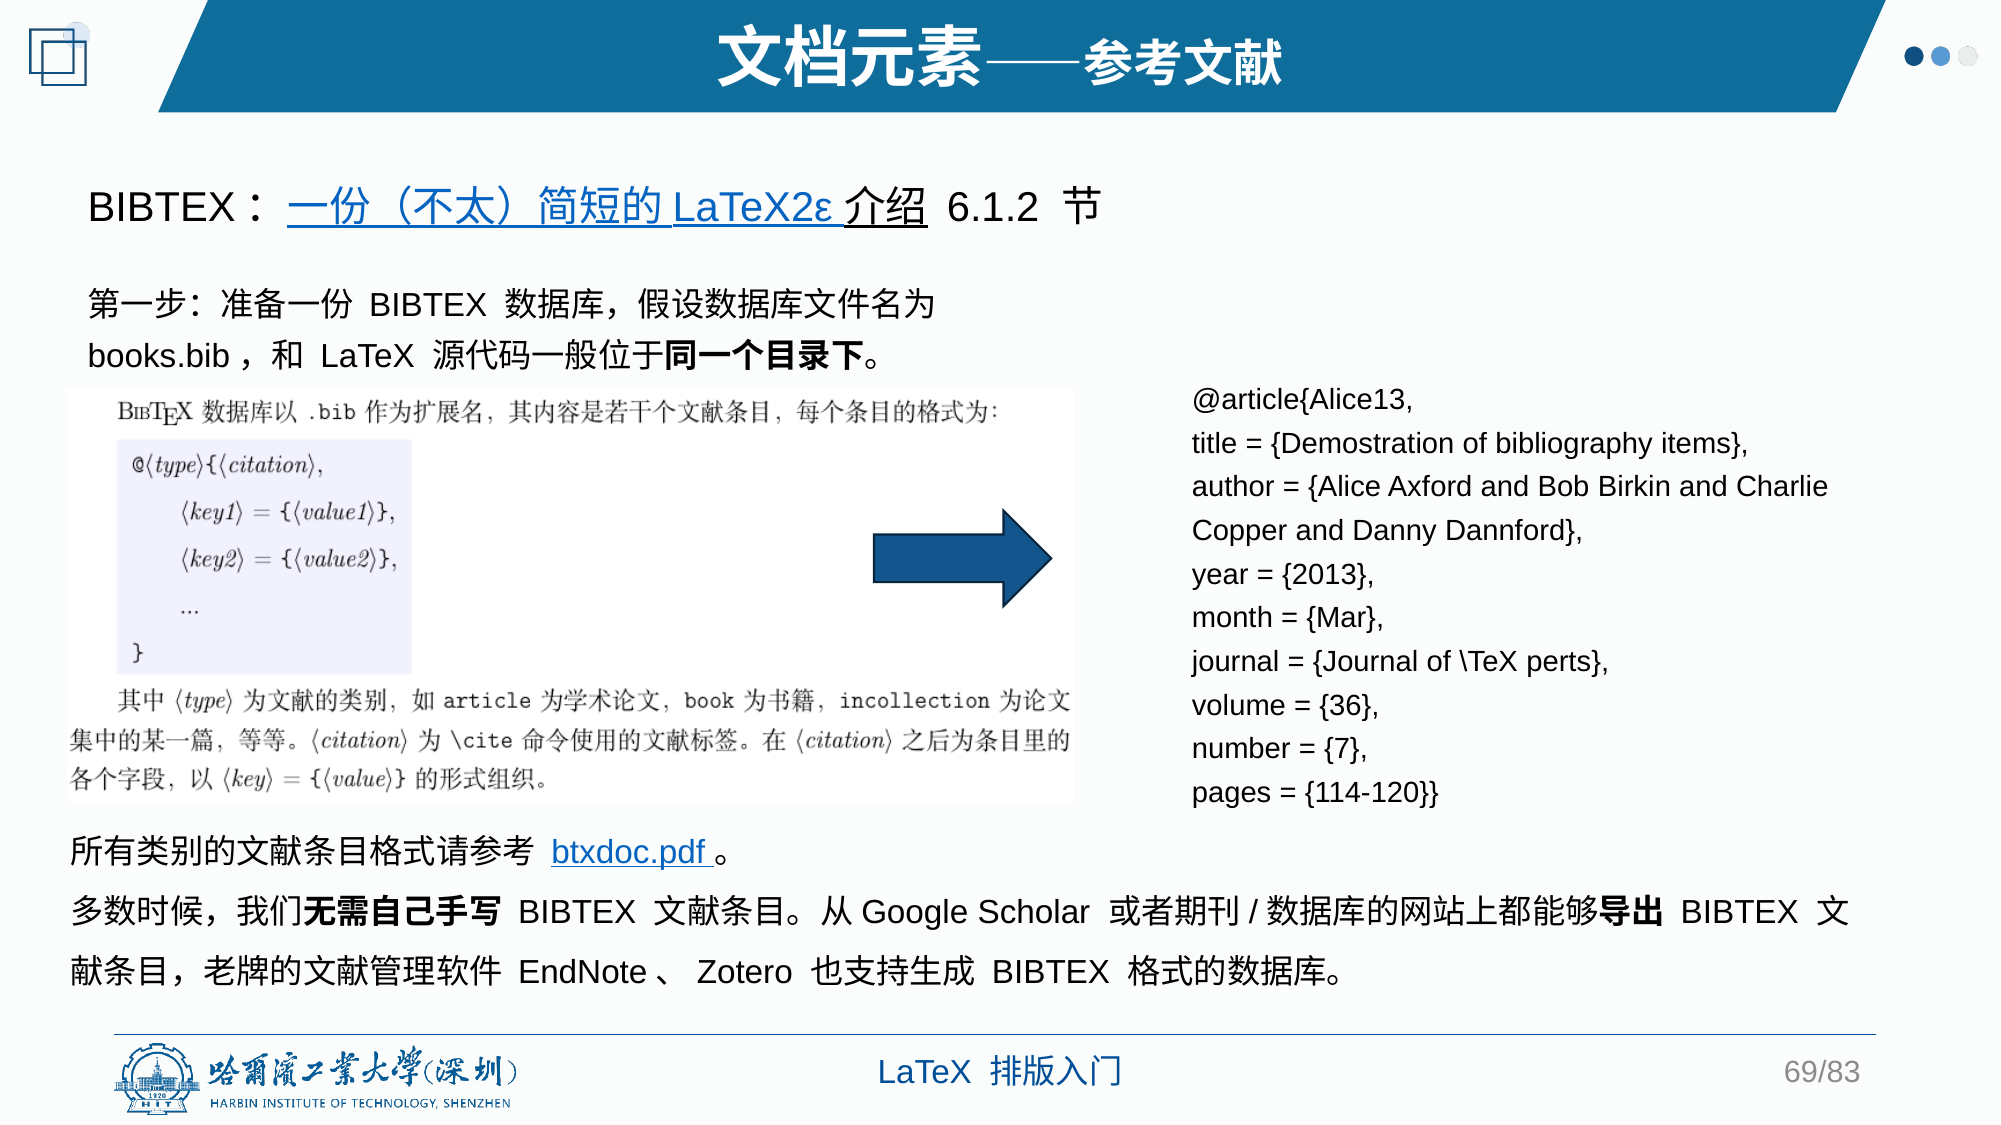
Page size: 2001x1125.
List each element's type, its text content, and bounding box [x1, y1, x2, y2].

picture [114, 1043, 516, 1115]
text_box 第一步：准备一份 BIBTEX 数据库，假设数据库文件名为books.bib，和 LaTeX 源代码一般位于同一个目录下。 [72, 263, 1014, 382]
text_box @article{Alice13, title = {Demostration of bibliography items}, author = {Alice Axford and Bob Birkin and Charlie Copper and Danny Dannford}, year = {2013}, month = {Mar}, journal = {Journal of \TeX perts}, volume = {36}, number = {7}, pages = {114-120}} [1177, 364, 1859, 816]
picture [0, 0, 119, 110]
text_box BIBTEX：一份（不太）简短的 LaTeX2ε 介绍 6.1.2 节 [72, 142, 1886, 249]
slide_number 69/83 [1432, 1044, 1876, 1097]
picture [1881, 15, 2000, 97]
picture [66, 389, 1074, 802]
text_box 所有类别的文献条目格式请参考 btxdoc.pdf 。 多数时候，我们无需自己手写 BIBTEX 文献条目。从Google Scholar 或者期刊/数据库的网站上都能够导出 BIBTEX 文献条目，老牌的文献管理软件 EndNote、Zotero 也支持生成 BIBTEX 格式的数据库。 [55, 802, 1886, 998]
text_box 文档元素——参考文献 [291, 7, 1709, 103]
